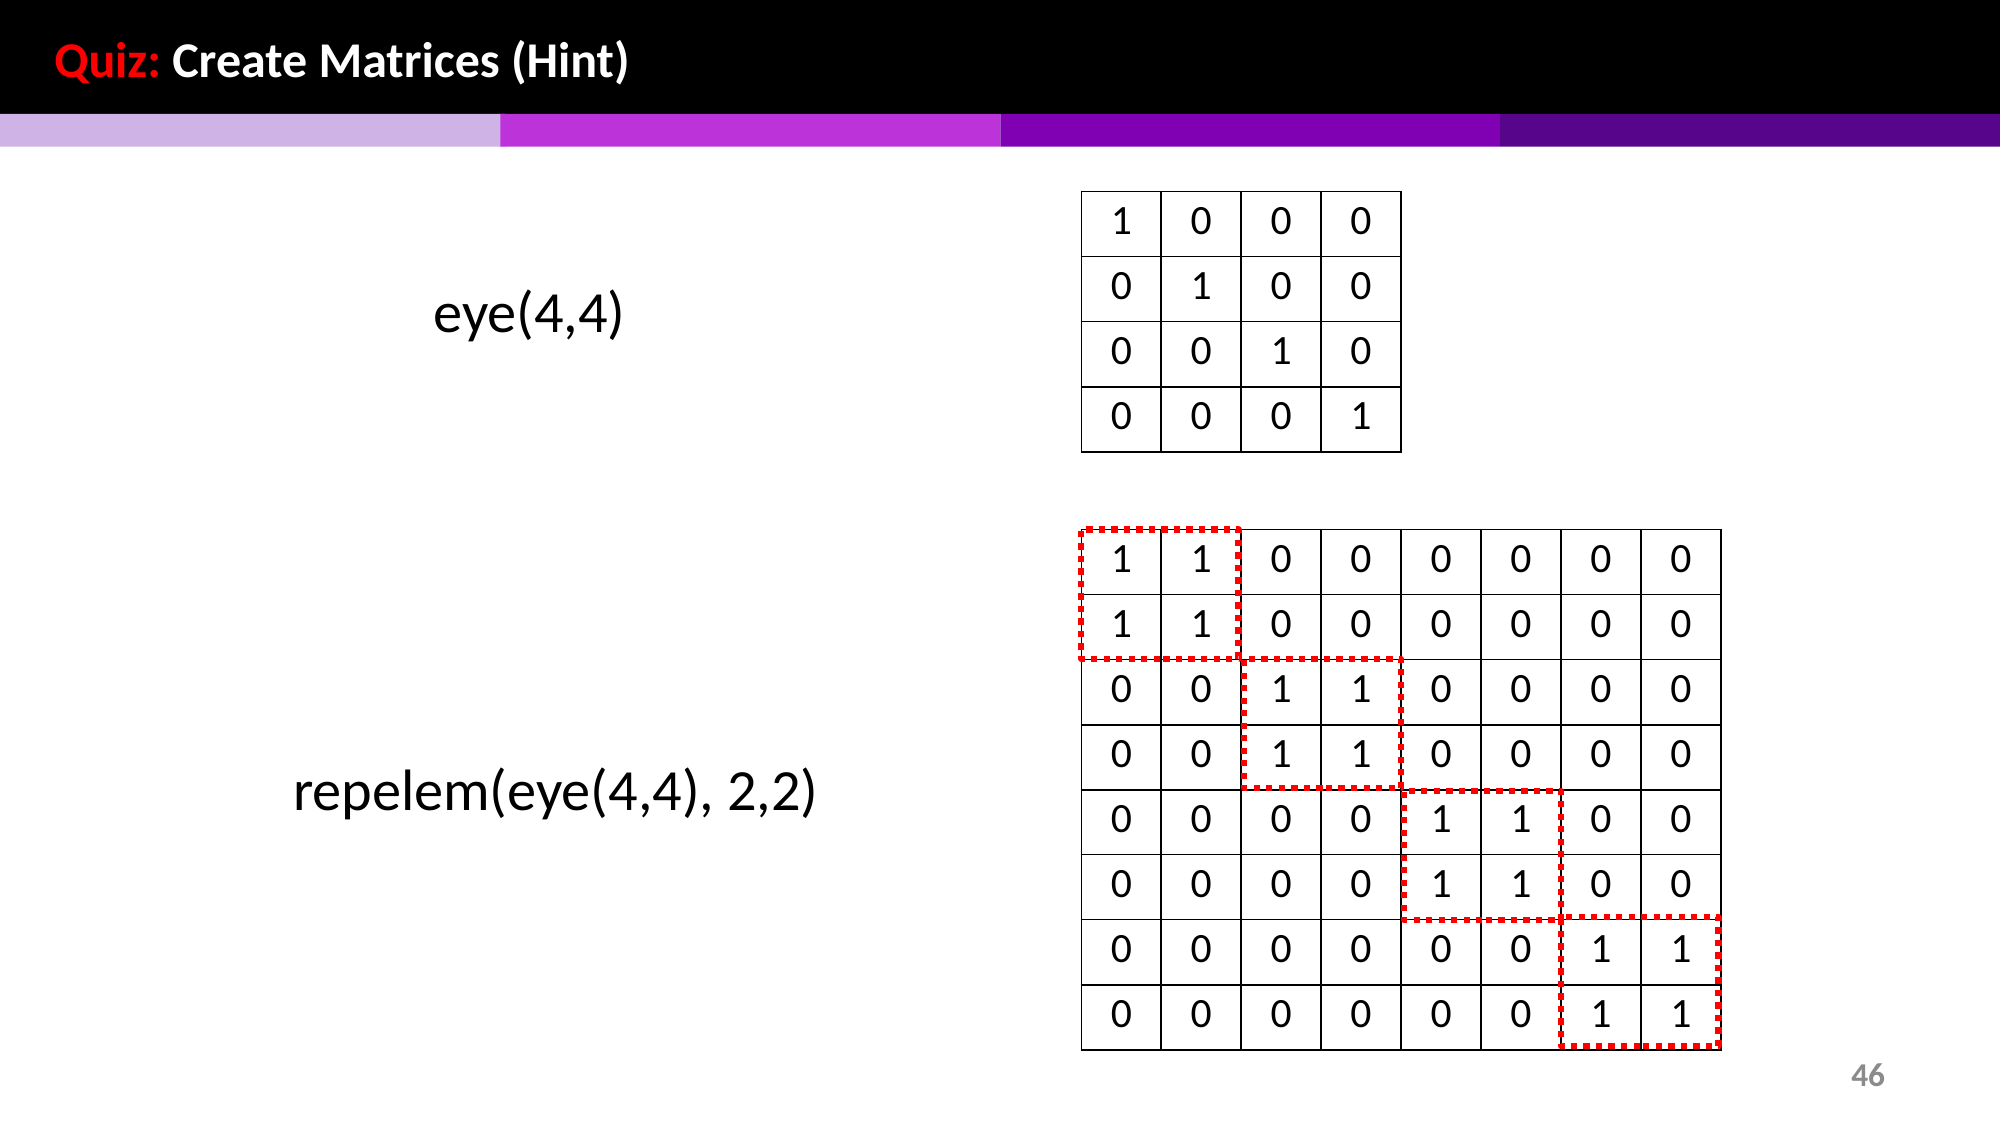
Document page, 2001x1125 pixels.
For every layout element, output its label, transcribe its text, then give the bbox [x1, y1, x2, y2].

table_cell 0 [1082, 660, 1160, 724]
table_header 0 [1322, 530, 1400, 594]
table_cell 0 [1482, 986, 1560, 1049]
table_cell 0 [1562, 726, 1640, 789]
table_cell 0 [1402, 920, 1480, 984]
table_cell 0 [1402, 726, 1480, 789]
table_cell 0 [1562, 855, 1640, 916]
table_cell 0 [1322, 322, 1400, 386]
table_cell 0 [1162, 726, 1240, 789]
table_cell 0 [1322, 920, 1400, 984]
table_cell 0 [1162, 986, 1240, 1049]
text_box [1079, 527, 1241, 661]
table_header 1 [1082, 192, 1160, 256]
table_cell 0 [1402, 986, 1480, 1049]
table_cell 0 [1082, 726, 1160, 745]
table_cell 0 [1082, 855, 1160, 919]
table_cell 0 [1482, 920, 1560, 984]
table_cell 0 [1482, 660, 1560, 724]
text_box repelem(eye(4,4), 2,2) [278, 745, 1223, 830]
table_header 0 [1242, 790, 1320, 854]
text_box eye(4,4) [57, 266, 1002, 352]
table_cell 0 [1562, 595, 1640, 659]
text_box [1242, 657, 1403, 790]
table_cell 0 [1482, 595, 1560, 659]
table_cell 0 [1642, 660, 1720, 724]
table_header 0 [1082, 830, 1160, 854]
table_cell 0 [1242, 257, 1320, 321]
table_cell 0 [1402, 595, 1480, 659]
table_cell 0 [1082, 322, 1160, 386]
table_cell 0 [1322, 257, 1400, 321]
table_cell 0 [1082, 986, 1160, 1049]
table_cell 0 [1082, 257, 1160, 321]
table_header 0 [1562, 790, 1640, 854]
table_header 0 [1162, 790, 1240, 854]
table_cell 0 [1402, 660, 1480, 724]
table_header 0 [1322, 192, 1400, 256]
table_cell 0 [1082, 920, 1160, 984]
table_header 0 [1162, 192, 1240, 256]
table_cell 1 [1322, 388, 1400, 451]
table_cell 0 [1162, 920, 1240, 984]
table_cell 0 [1322, 986, 1400, 1049]
table_cell 0 [1162, 660, 1240, 724]
table_cell 0 [1082, 388, 1160, 451]
table_header 0 [1642, 530, 1720, 594]
table_cell 0 [1642, 726, 1720, 789]
list Quiz: Create Matrices (Hint) [39, 1, 1964, 114]
table_cell 0 [1162, 855, 1240, 919]
table_cell 0 [1322, 855, 1400, 919]
table_header 0 [1642, 790, 1720, 854]
table_cell 0 [1162, 388, 1240, 451]
table_cell 0 [1242, 855, 1320, 919]
table_cell 0 [1242, 920, 1320, 984]
table_header 0 [1242, 192, 1320, 256]
table_header 0 [1242, 530, 1320, 594]
table_cell 0 [1642, 595, 1720, 659]
table_header 0 [1322, 790, 1400, 854]
table_cell 0 [1642, 855, 1720, 919]
table_header 0 [1402, 530, 1480, 594]
text_box [1559, 915, 1720, 1048]
text_box [1402, 789, 1563, 922]
table_cell 1 [1242, 322, 1320, 386]
table_cell 0 [1482, 726, 1560, 789]
table_header 0 [1562, 530, 1640, 594]
table_cell 0 [1562, 660, 1640, 724]
table_cell 1 [1162, 257, 1240, 321]
table_header 0 [1482, 530, 1560, 594]
table_cell 0 [1322, 595, 1400, 658]
table_cell 0 [1242, 388, 1320, 451]
table_cell 0 [1242, 986, 1320, 1049]
table_cell 0 [1162, 322, 1240, 386]
table_cell 0 [1242, 595, 1320, 659]
